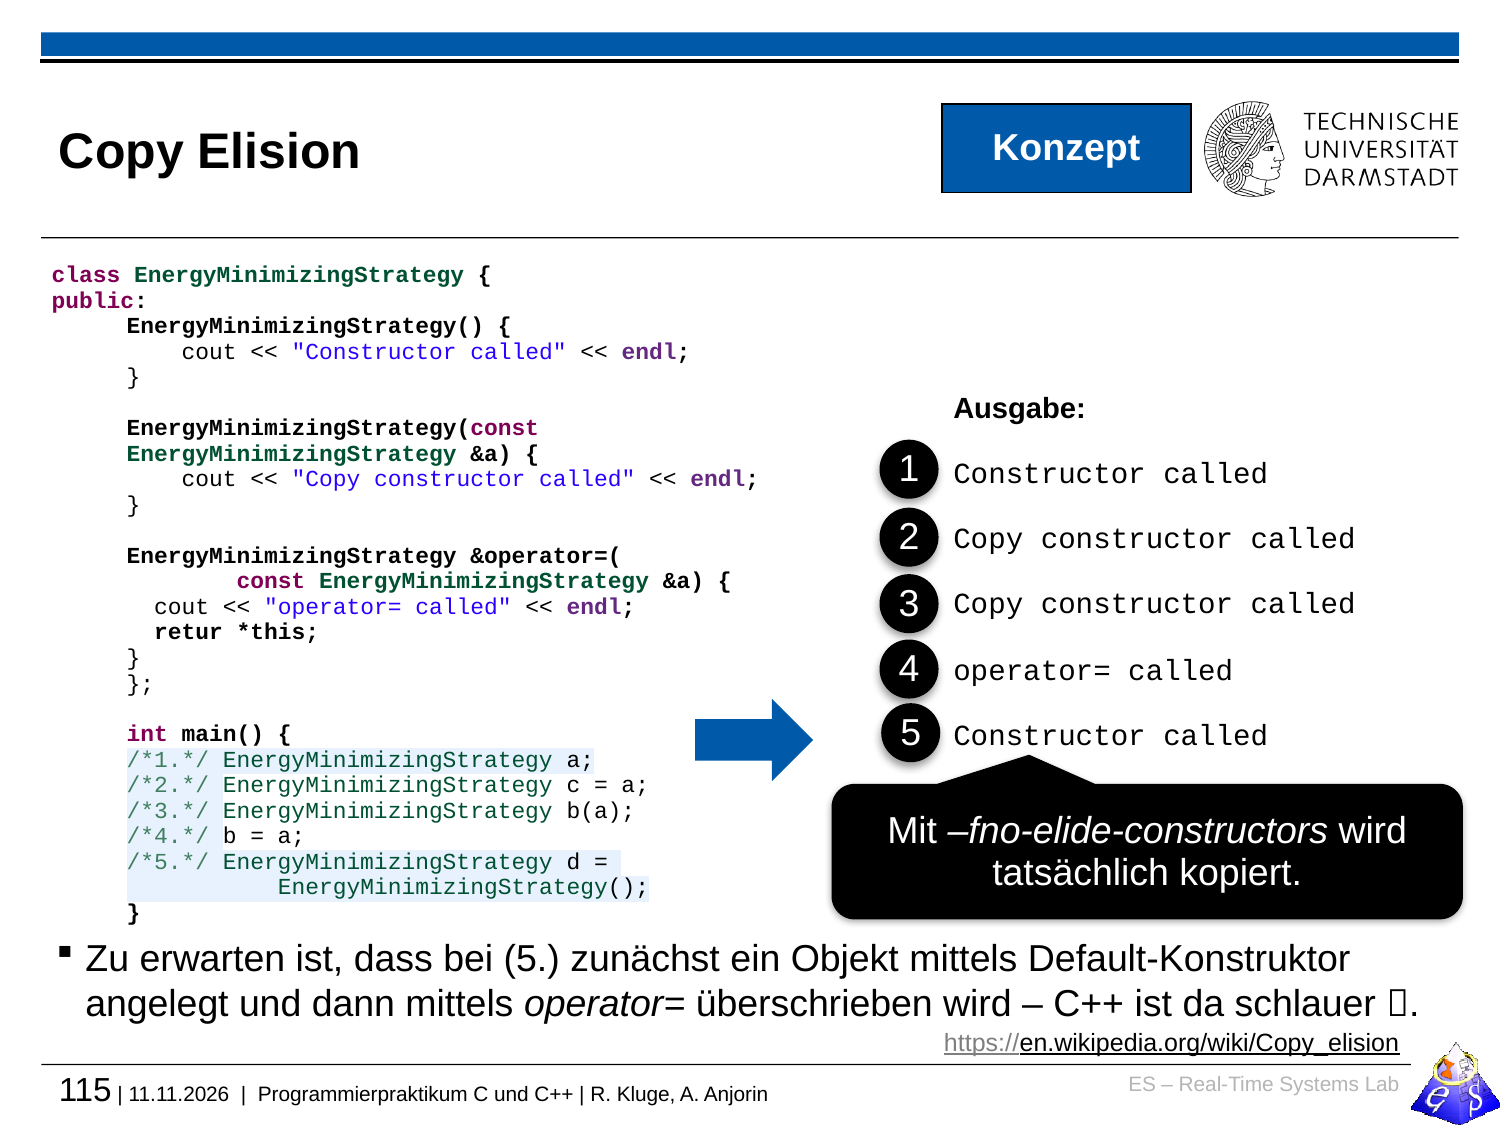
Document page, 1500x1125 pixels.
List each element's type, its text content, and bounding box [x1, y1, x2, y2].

text_box class EnergyMinimizingStrategy { public: EnergyMinimizingStrategy() { cout << "Constructor called" << endl; } EnergyMinimizingStrategy(const EnergyMinimizingStrategy &a) { cout << "Copy constructor called" << endl; } EnergyMinimizingStrategy &operator=( const EnergyMinimizingStrategy &a) { cout << "operator= called" << endl; retur *this; } }; int main() { /*1.*/ EnergyMinimizingStrategy a; /*2.*/ EnergyMinimizingStrategy c = a; /*3.*/ EnergyMinimizingStrategy b(a); /*4.*/ b = a; /*5.*/ EnergyMinimizingStrategy d = EnergyMinimizingStrategy(); } [36, 254, 806, 934]
text_box Mit –fno-elide-constructors wird tatsächlich kopiert. [831, 754, 1463, 920]
text_box 1 [879, 439, 939, 499]
picture [1411, 1041, 1500, 1125]
title Copy Elision [58, 80, 1187, 218]
text_box [695, 698, 814, 782]
text_box 5 [881, 703, 941, 763]
text_box https://en.wikipedia.org/wiki/Copy_elision [929, 1022, 1422, 1065]
text_box Ausgabe: Constructor called Copy constructor called Copy constructor called operator= called Constructor called [938, 384, 1435, 760]
text_box 3 [879, 574, 939, 634]
list Zu erwarten ist, dass bei (5.) zunächst ein Objekt mittels Default-Konstruktor angelegt und dann mittels operator= überschrieben wird – C++ ist da schlauer . [41, 926, 1459, 1059]
picture [1187, 84, 1483, 214]
text_box Konzept [941, 104, 1191, 193]
text_box 2 [879, 507, 939, 567]
text_box 4 [879, 639, 939, 699]
